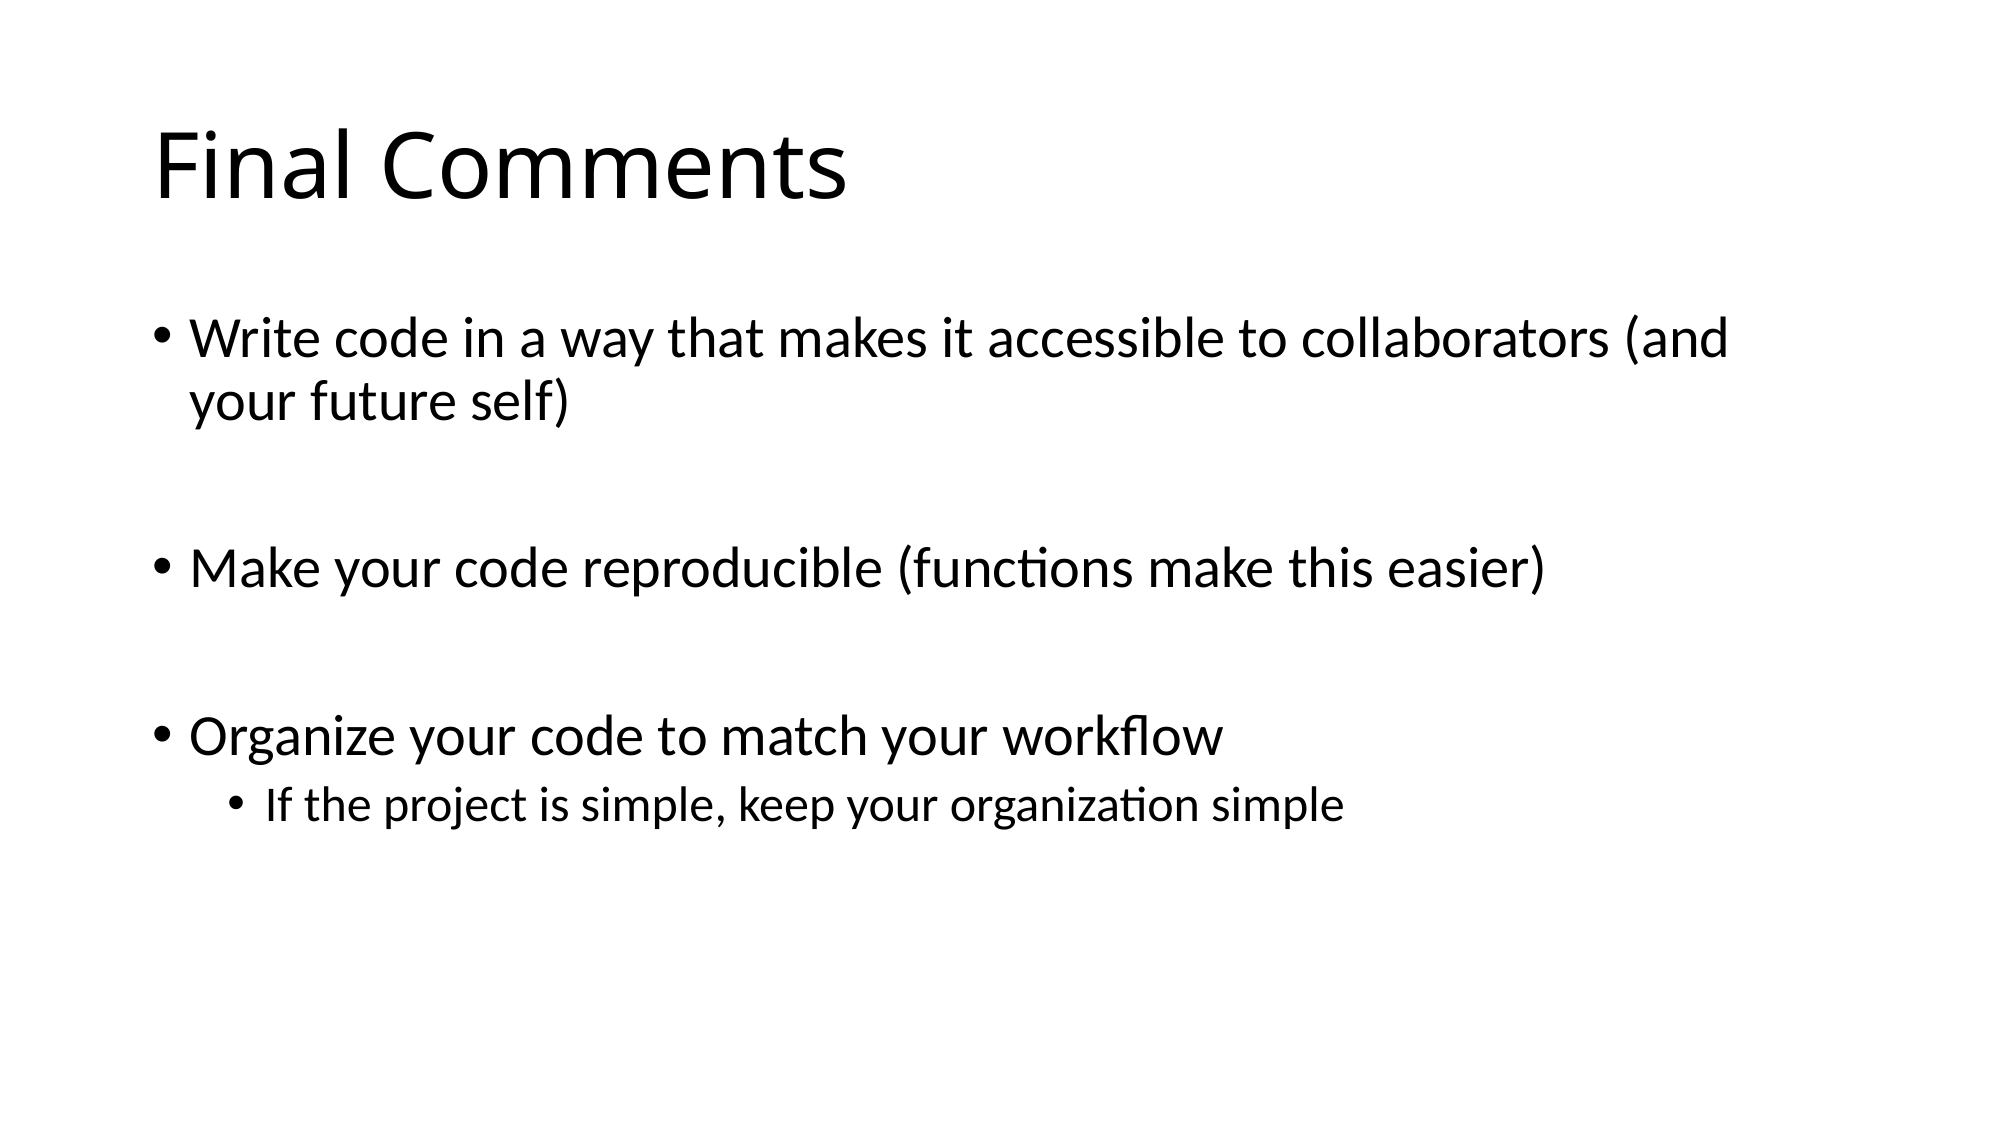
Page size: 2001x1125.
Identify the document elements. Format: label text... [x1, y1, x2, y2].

list Write code in a way that makes it accessible to collaborators (and your future self) Make your code reproducible (functions make this easier) Organize your code to match your workflow If the project is simple, keep your organization simple [137, 299, 1863, 1014]
title Final Comments [137, 59, 1863, 278]
